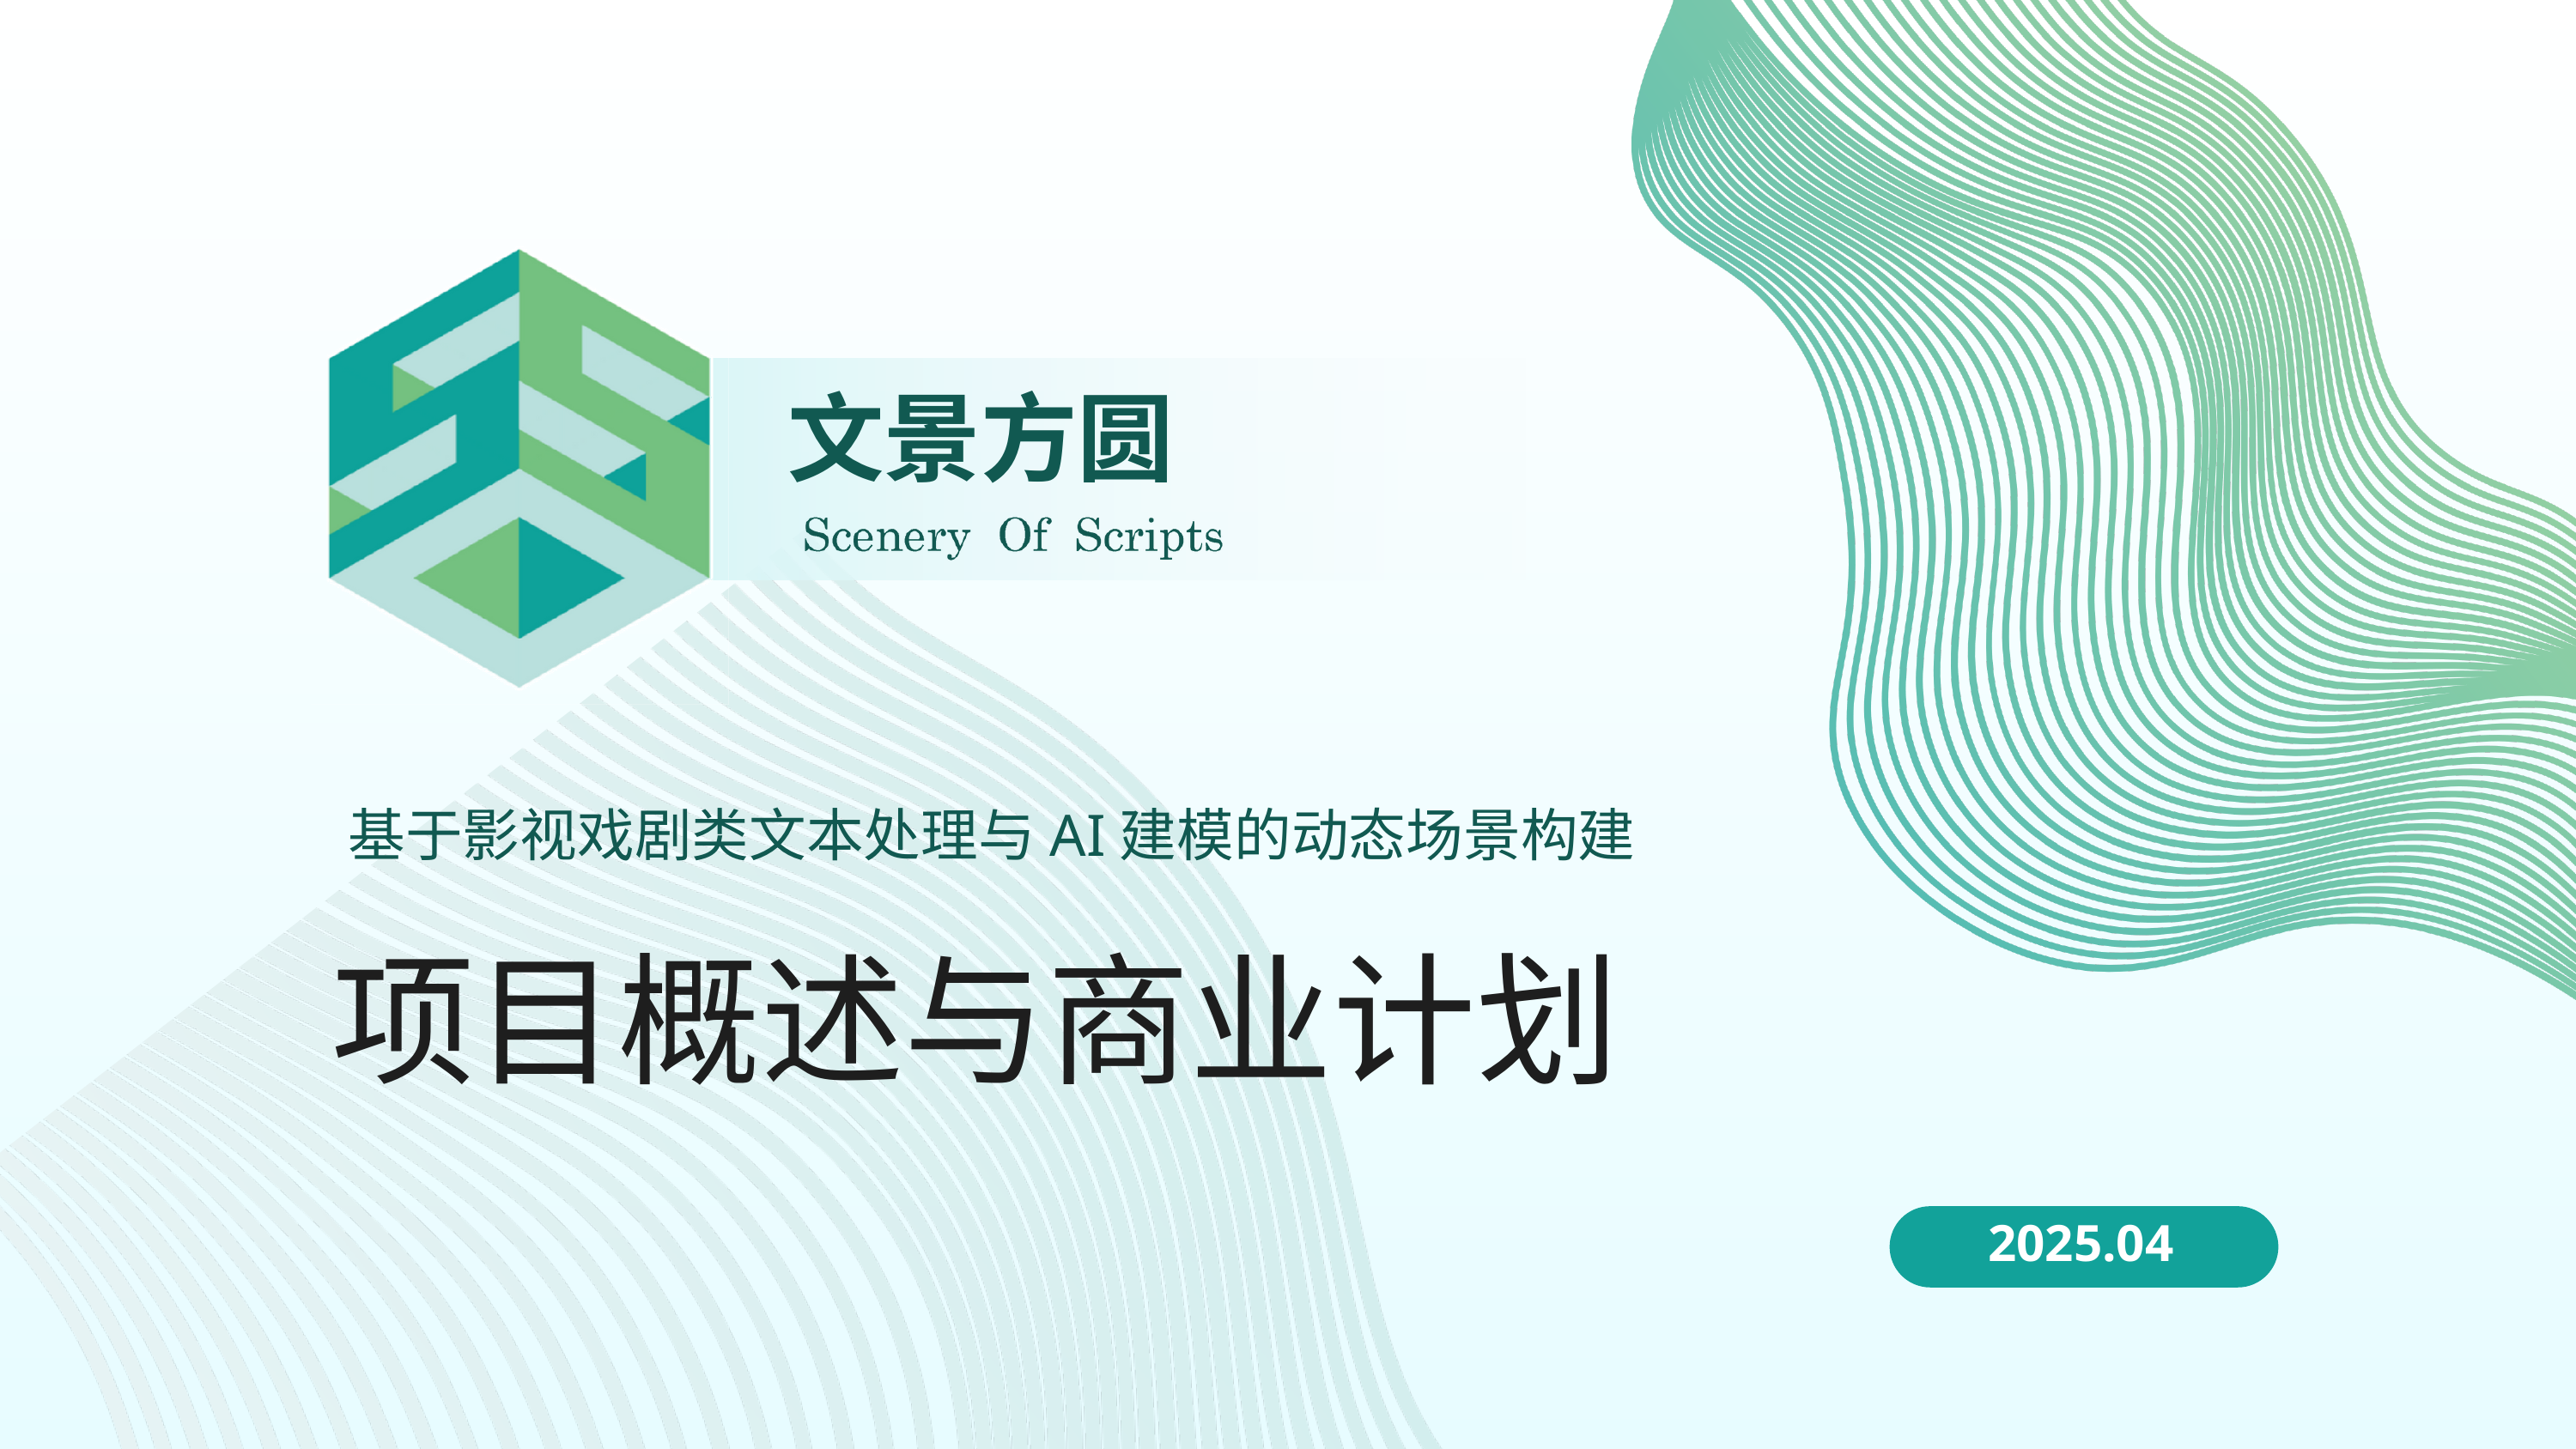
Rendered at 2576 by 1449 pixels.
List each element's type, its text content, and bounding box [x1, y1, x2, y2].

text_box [1889, 1205, 2279, 1288]
text_box [0, 895, 2576, 1449]
text_box [345, 868, 1631, 885]
text_box 基于影视戏剧类文本处理与AI建模的动态场景构建 [348, 778, 1716, 868]
text_box [1631, 0, 2576, 1202]
text_box 项目概述与商业计划 [331, 885, 1837, 1102]
text_box [483, 5, 1631, 778]
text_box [311, 230, 1526, 706]
